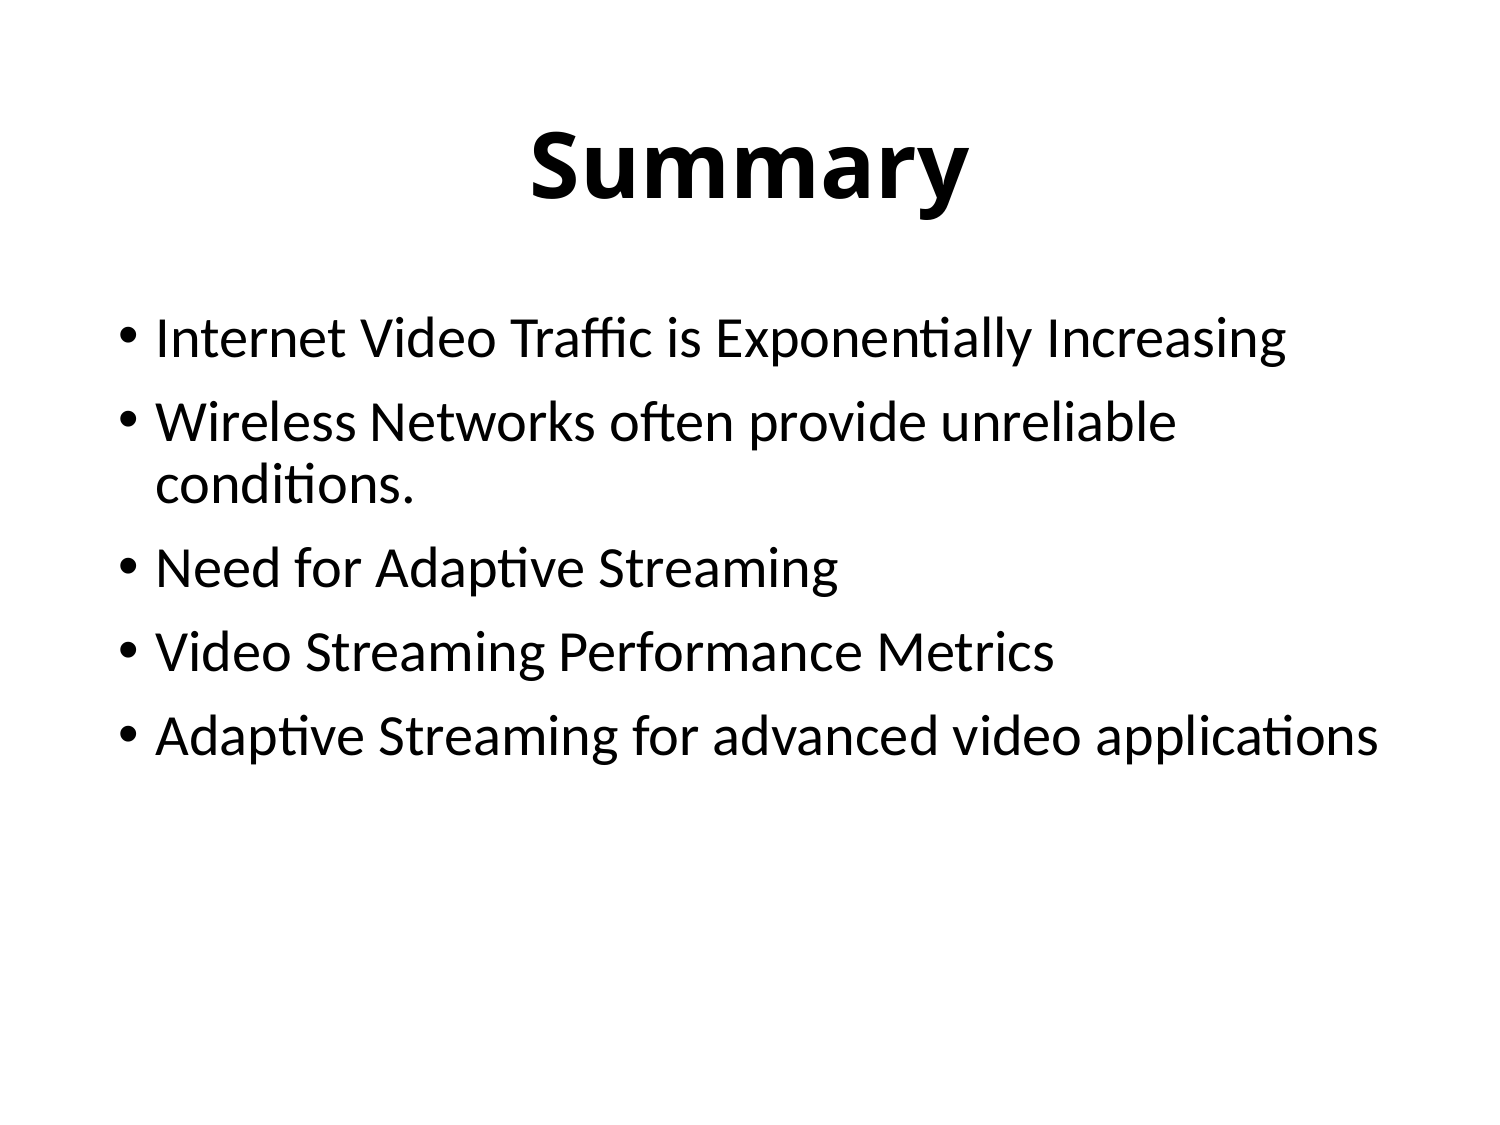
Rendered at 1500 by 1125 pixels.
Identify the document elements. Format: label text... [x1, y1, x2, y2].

title Summary [103, 59, 1397, 278]
list Internet Video Traffic is Exponentially Increasing Wireless Networks often provide unreliable conditions. Need for Adaptive Streaming Video Streaming Performance Metrics Adaptive Streaming for advanced video applications [103, 299, 1397, 1014]
